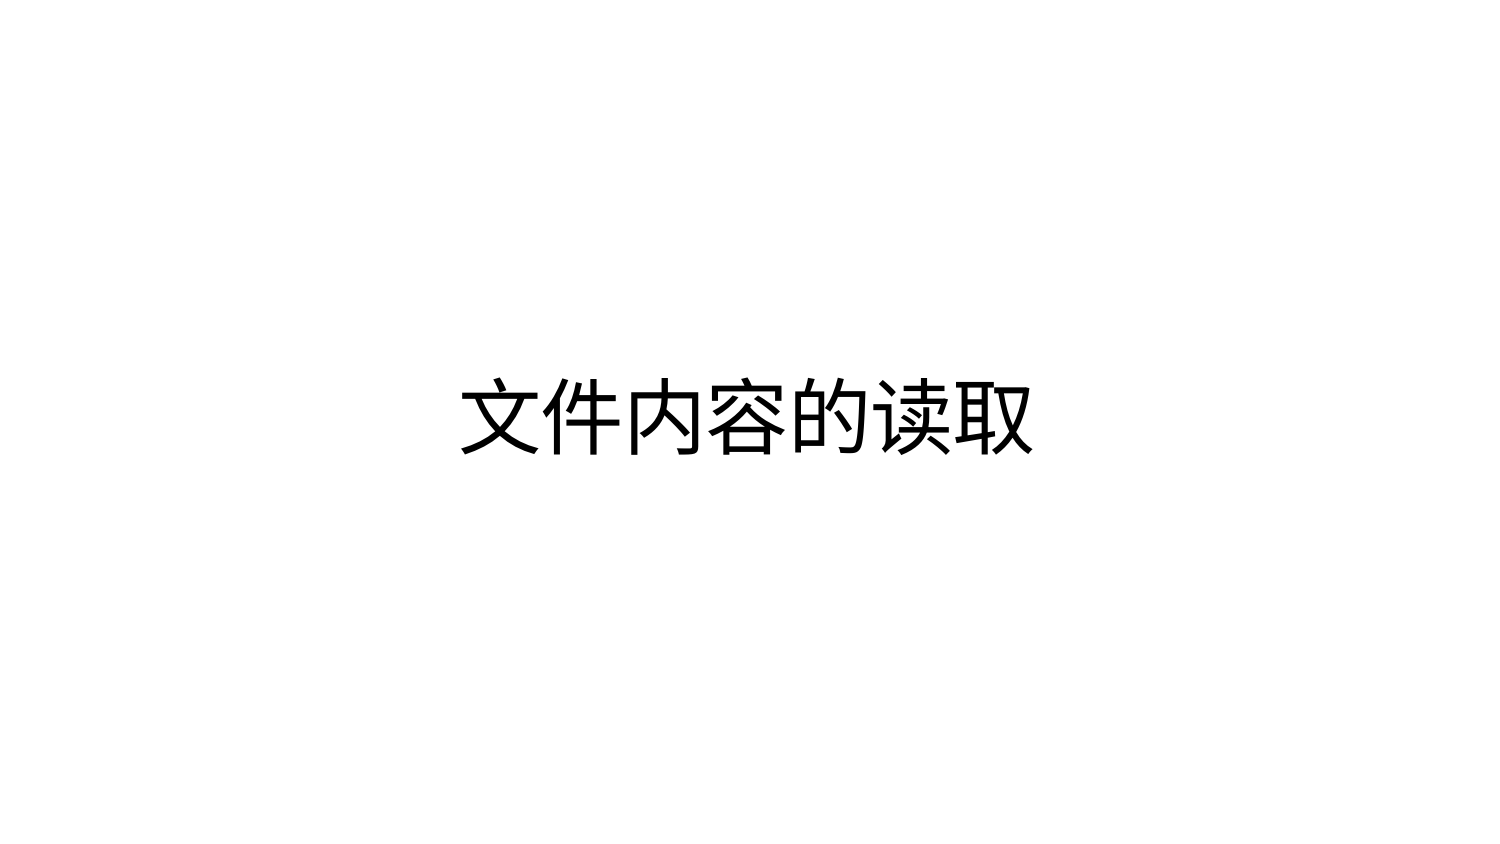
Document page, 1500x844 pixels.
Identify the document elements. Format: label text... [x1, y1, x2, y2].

title 文件内容的读取 [456, 322, 1044, 466]
